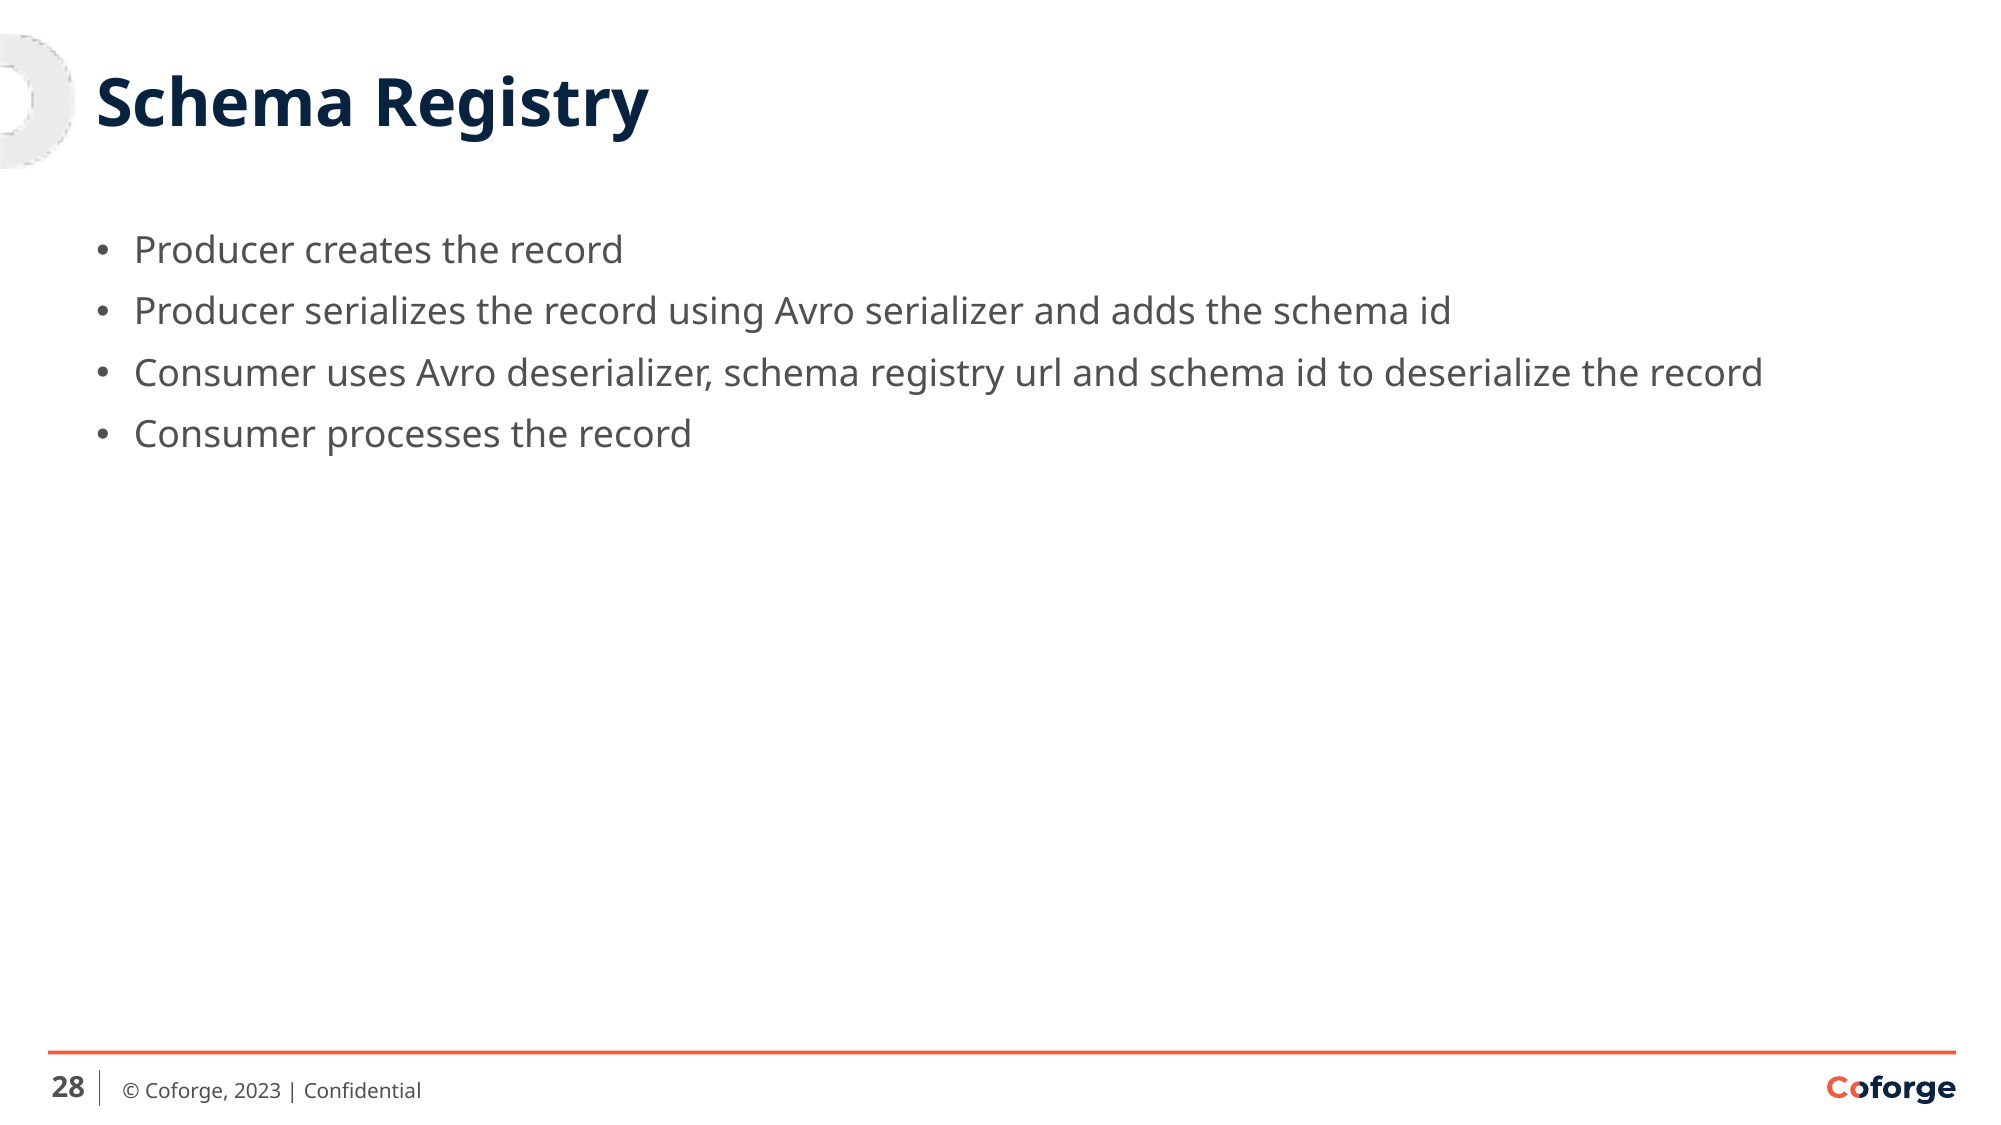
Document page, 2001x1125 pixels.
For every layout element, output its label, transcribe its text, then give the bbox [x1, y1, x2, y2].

title Schema Registry [96, 26, 1956, 182]
picture [48, 1050, 1956, 1055]
list Producer creates the record Producer serializes the record using Avro serializer and adds the schema id Consumer uses Avro deserializer, schema registry url and schema id to deserialize the record Consumer processes the record [96, 223, 1956, 1024]
picture [0, 34, 75, 169]
